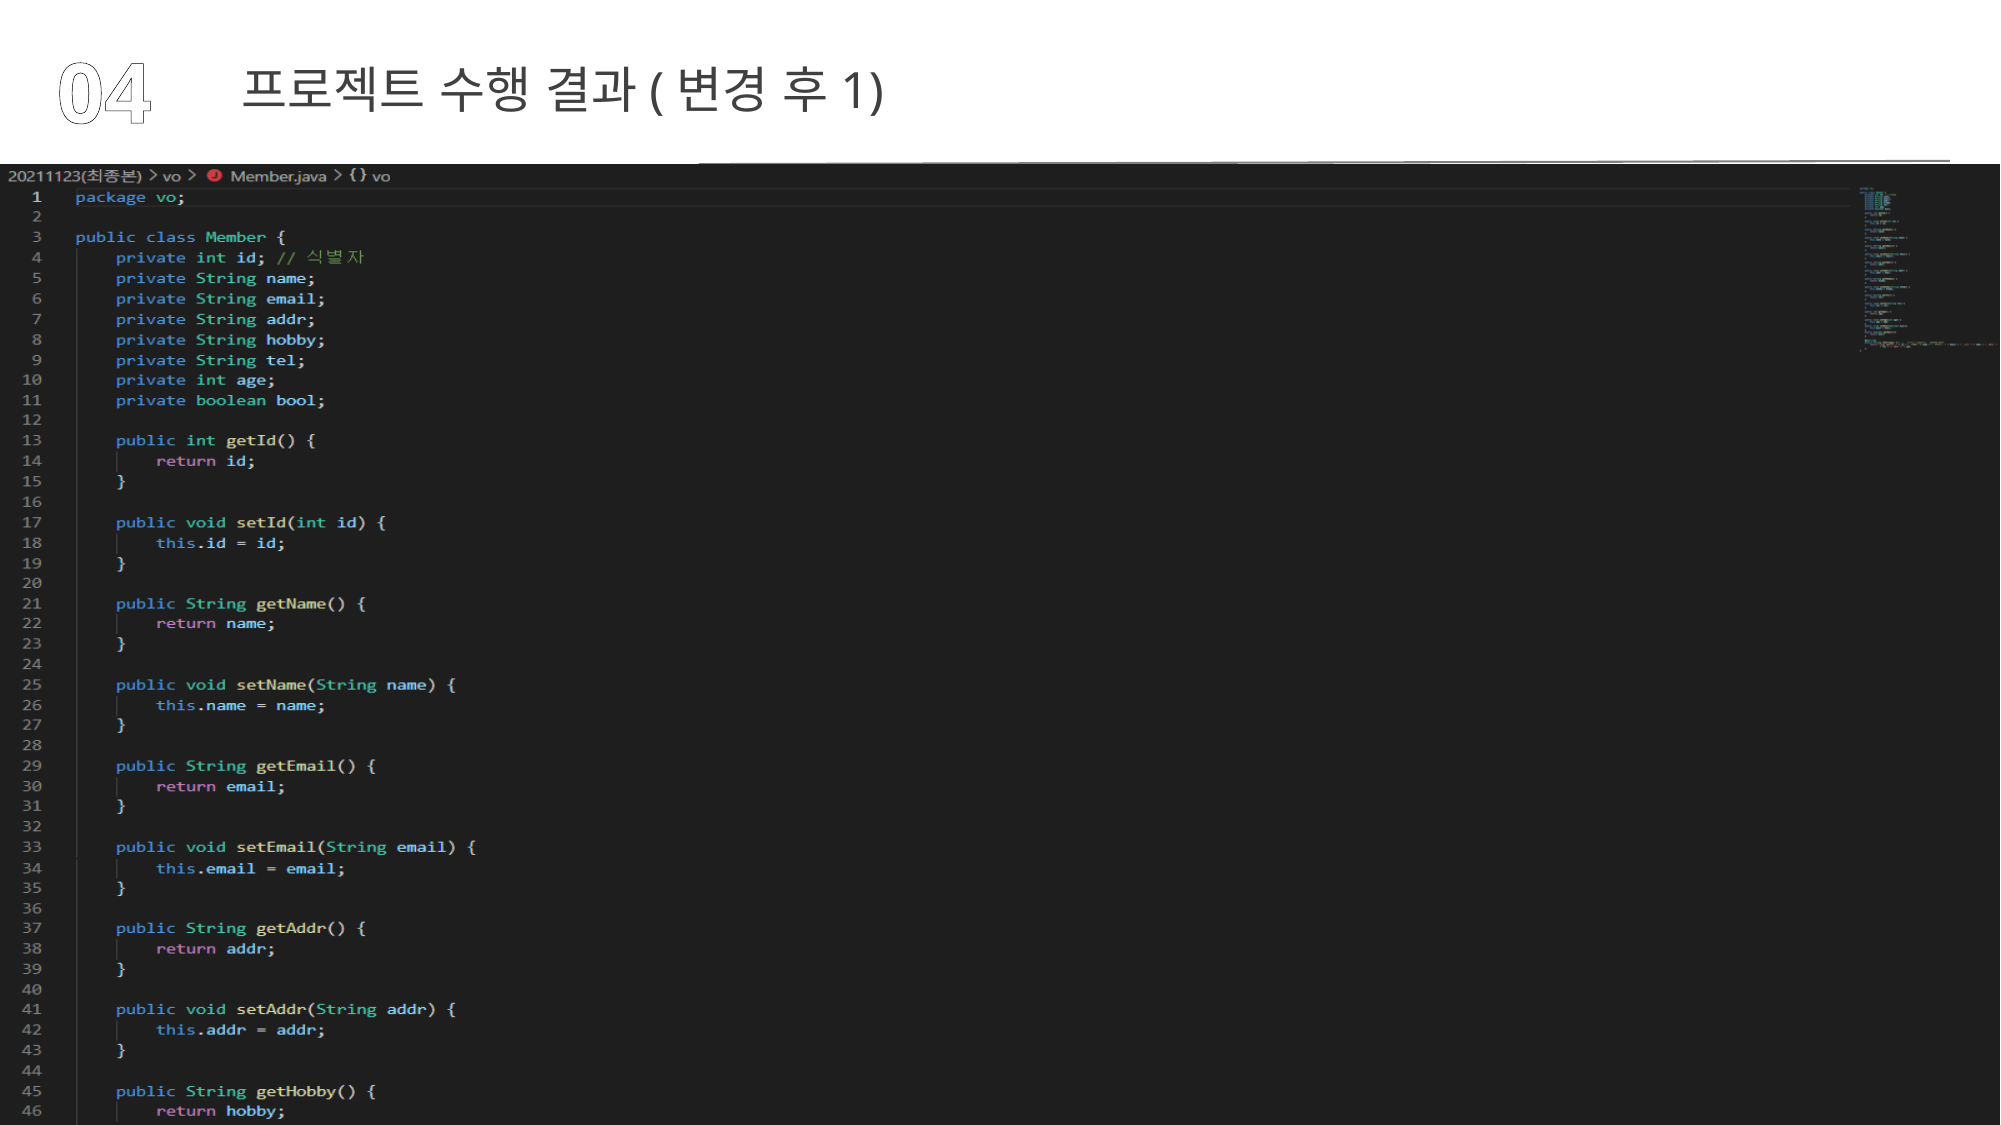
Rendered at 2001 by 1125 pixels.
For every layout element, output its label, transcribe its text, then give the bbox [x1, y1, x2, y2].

text_box 04 [41, 32, 233, 148]
text_box 프로젝트 수행 결과(변경 후1) [226, 51, 899, 127]
picture [0, 164, 2000, 1125]
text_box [698, 160, 1951, 164]
